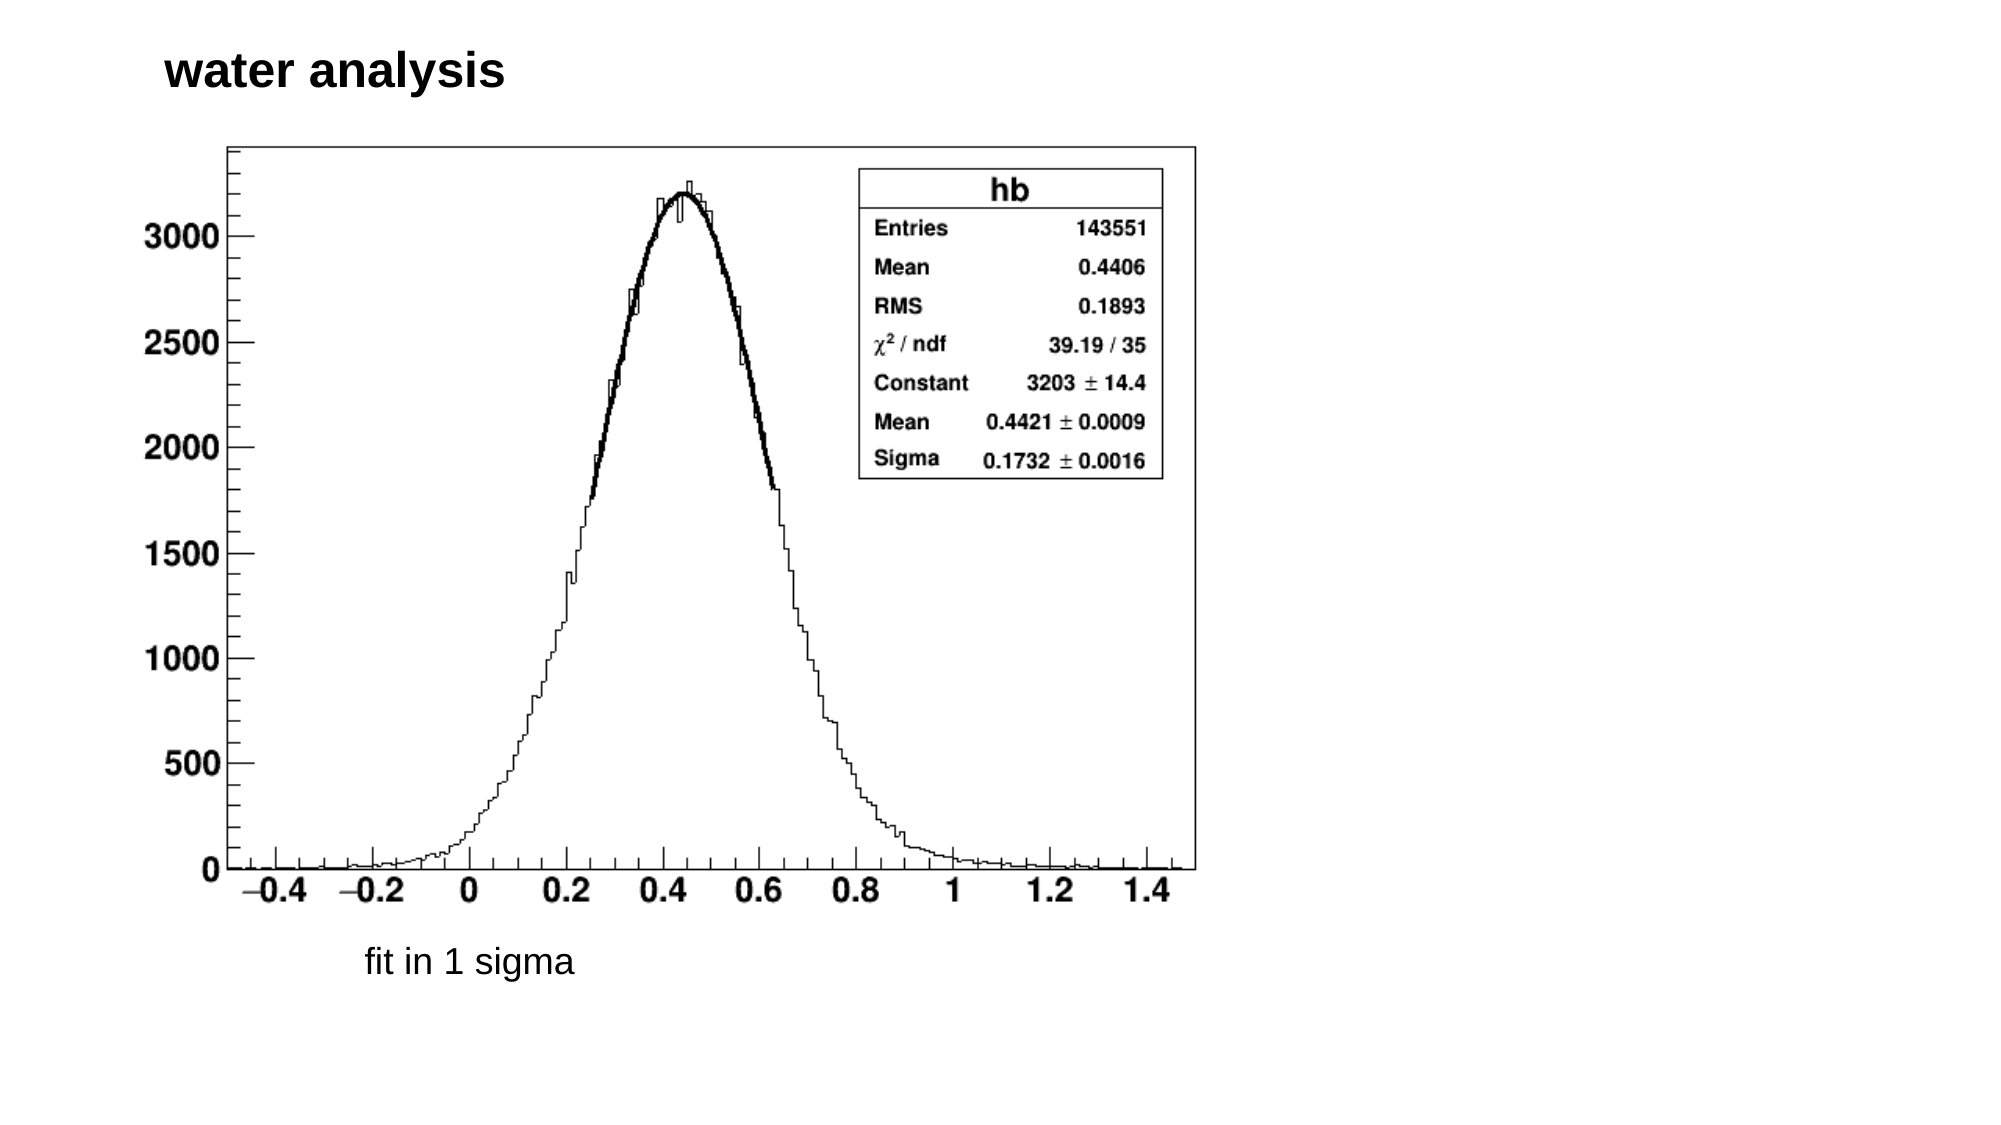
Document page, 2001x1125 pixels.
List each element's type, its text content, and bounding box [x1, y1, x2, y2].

text_box water analysis [149, 29, 522, 105]
text_box fit in 1 sigma [349, 930, 590, 990]
picture [133, 134, 1234, 930]
